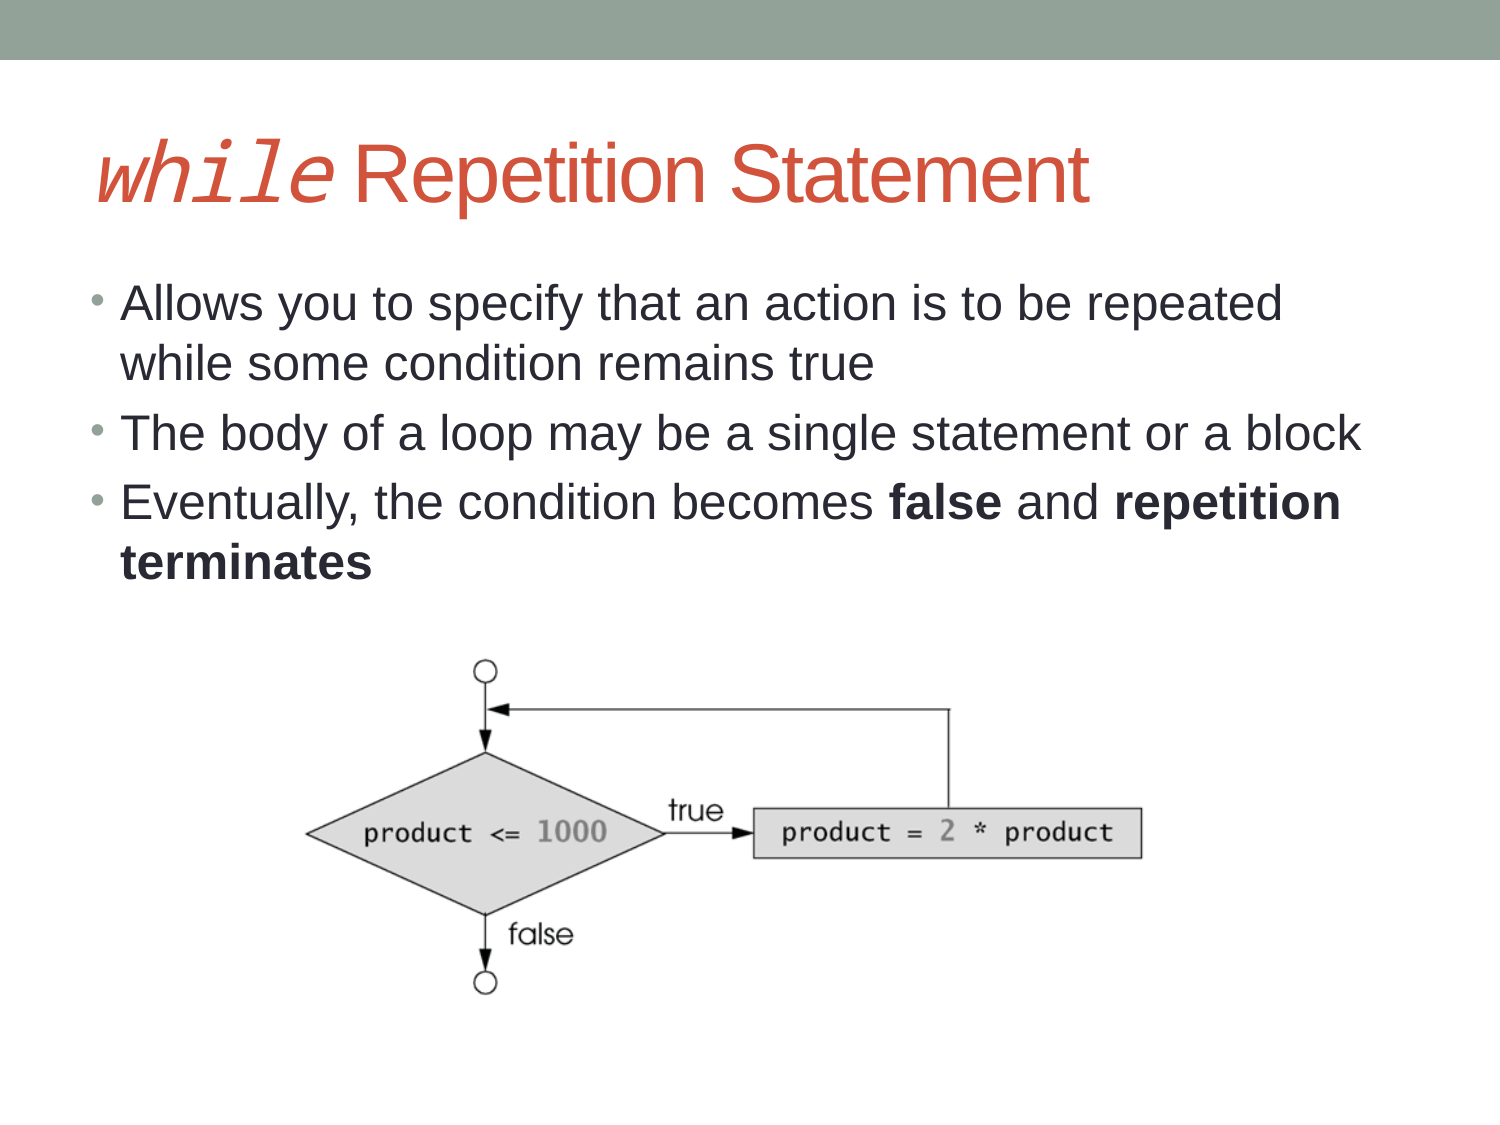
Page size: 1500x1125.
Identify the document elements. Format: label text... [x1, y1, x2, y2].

title while Repetition Statement [75, 87, 1425, 250]
picture [249, 637, 1154, 1013]
list Allows you to specify that an action is to be repeated while some condition remains true The body of a loop may be a single statement or a block Eventually, the condition becomes false and repetition terminates [75, 262, 1425, 1063]
